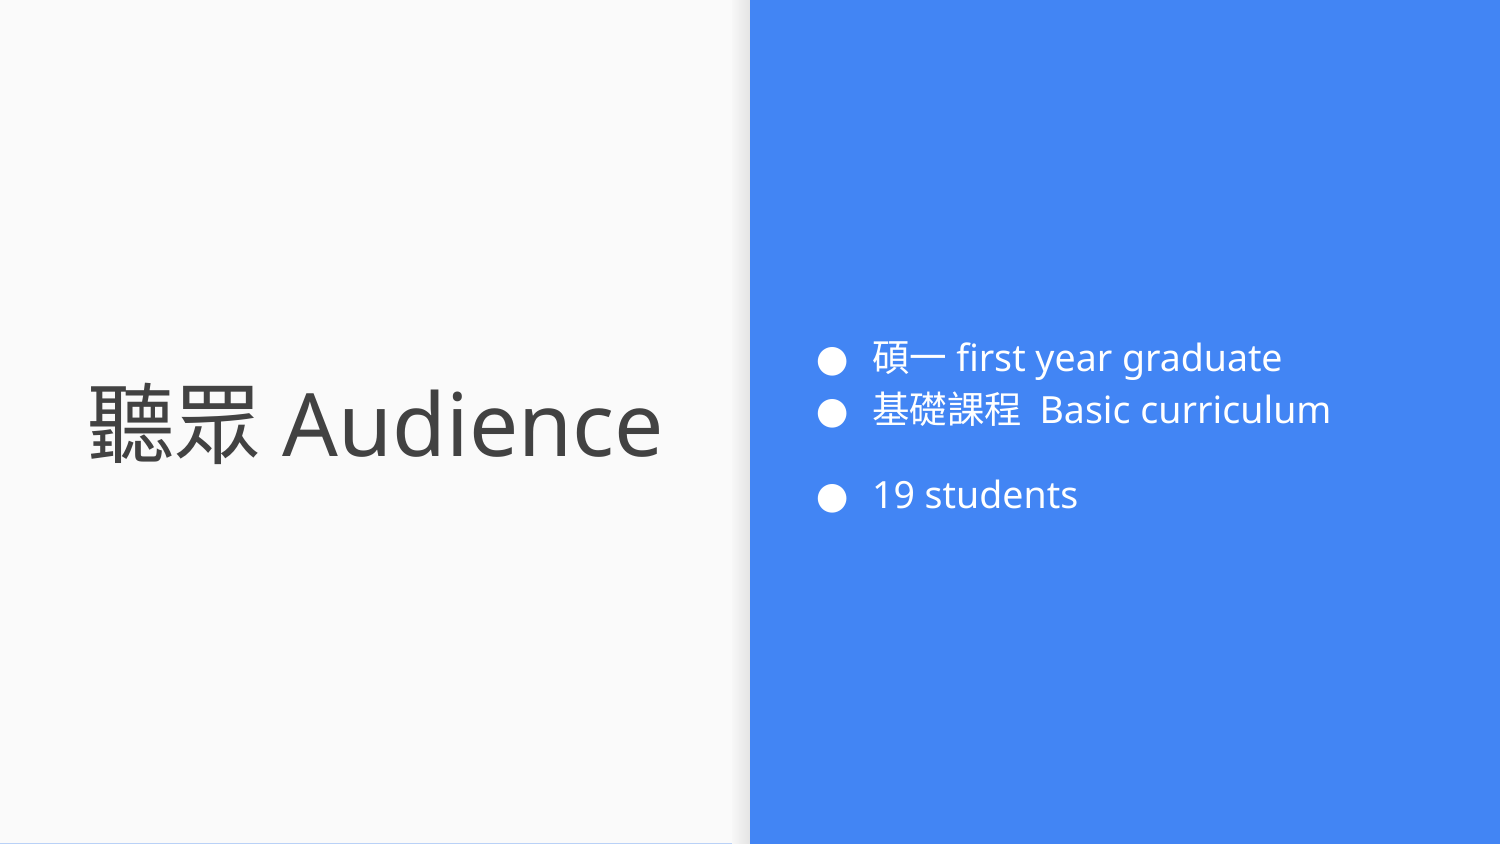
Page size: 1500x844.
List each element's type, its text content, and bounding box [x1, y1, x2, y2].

title 聽眾Audience [43, 281, 708, 562]
list 碩一first year graduate 基礎課程 Basic curriculum 19 students [782, 118, 1500, 725]
